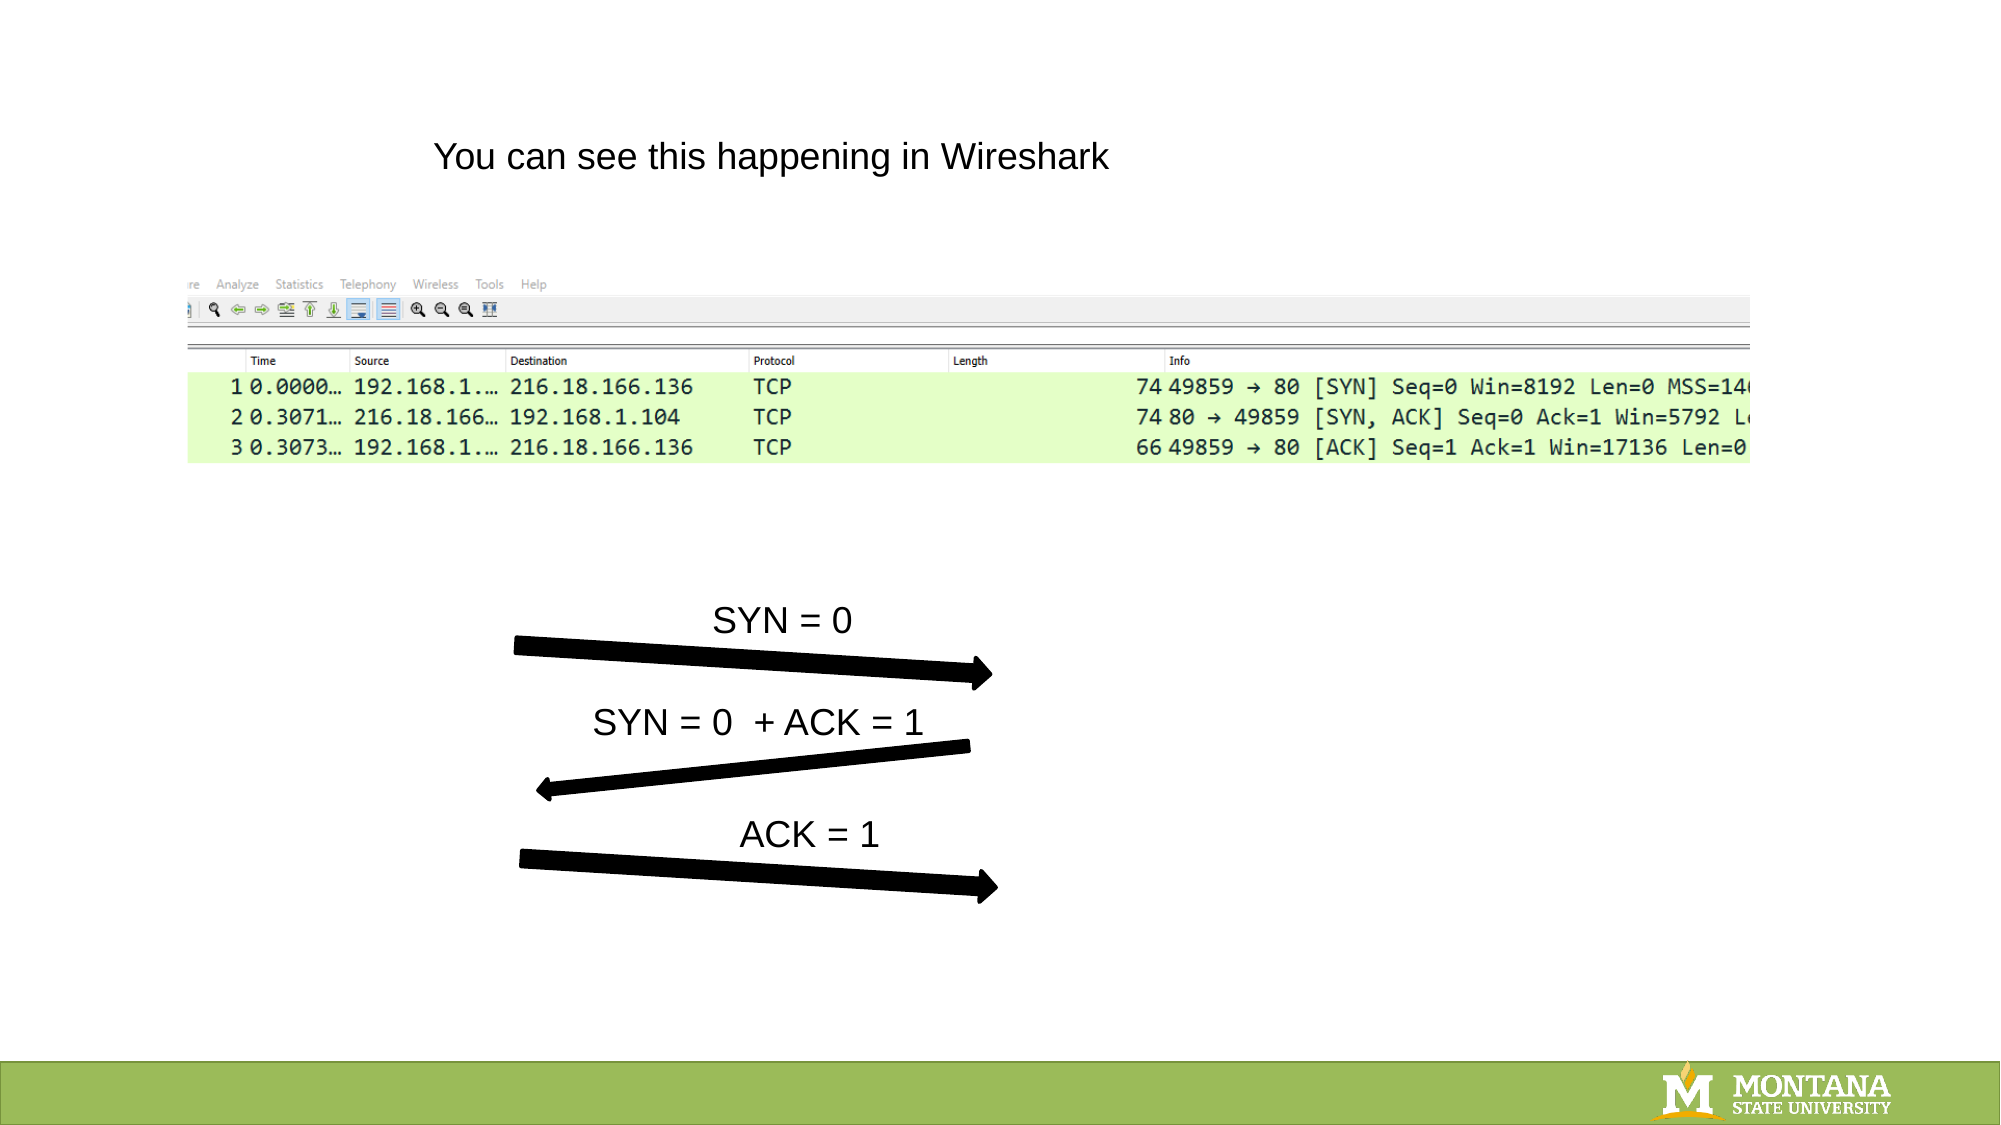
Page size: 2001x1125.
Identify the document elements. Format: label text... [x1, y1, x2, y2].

text_box [536, 738, 971, 802]
text_box SYN = 0 + ACK = 1 [577, 690, 940, 750]
text_box You can see this happening in Wireshark [418, 124, 1125, 185]
text_box [519, 848, 998, 904]
text_box ACK = 1 [724, 802, 896, 863]
text_box [513, 635, 993, 691]
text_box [1892, 1060, 2000, 1125]
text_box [1472, 426, 1599, 460]
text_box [0, 1060, 1647, 1125]
picture [1649, 1060, 1892, 1122]
picture [187, 249, 1751, 488]
text_box SYN = 0 [697, 589, 868, 649]
